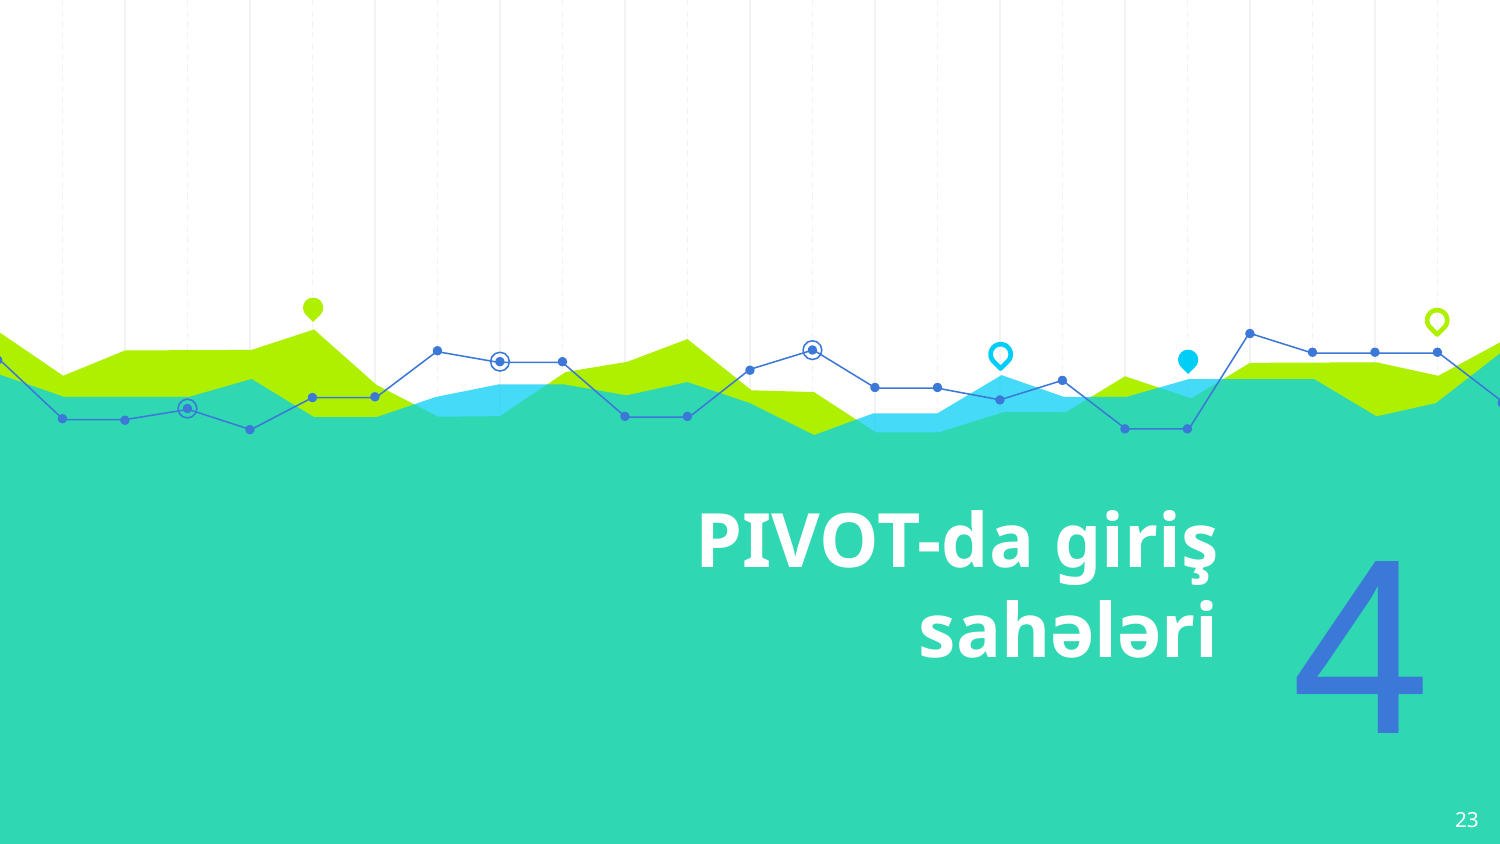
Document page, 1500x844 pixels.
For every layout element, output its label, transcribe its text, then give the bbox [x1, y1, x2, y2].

slide_number ‹#› [1403, 791, 1494, 844]
text_box 4 [1216, 600, 1500, 799]
title PIVOT-da giriş sahələri [378, 497, 1235, 688]
